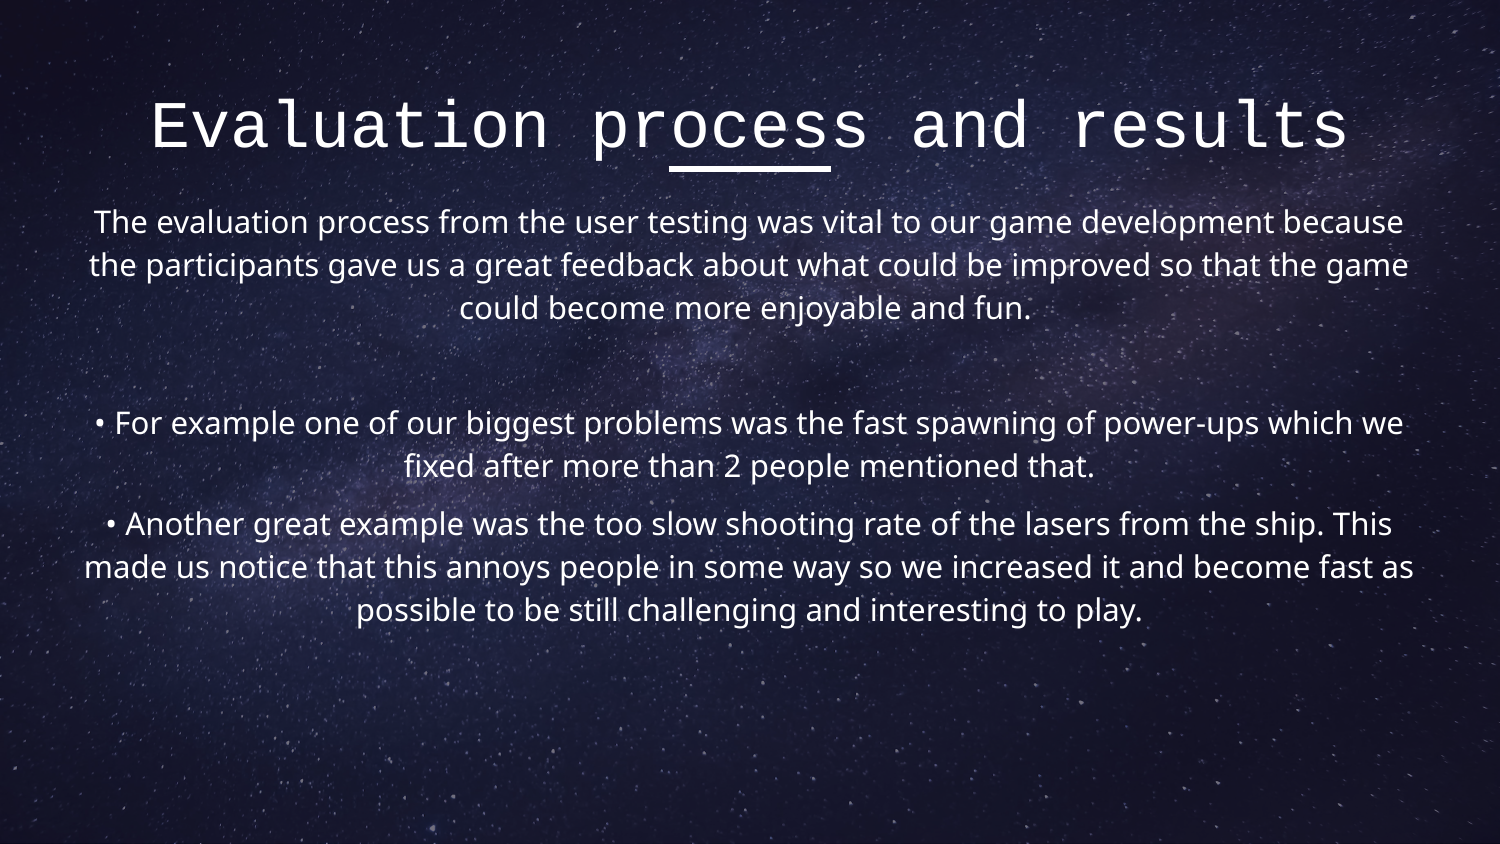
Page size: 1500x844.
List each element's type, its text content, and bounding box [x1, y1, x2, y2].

list The evaluation process from the user testing was vital to our game development because the participants gave us a great feedback about what could be improved so that the game could become more enjoyable and fun. • For example one of our biggest problems was the fast spawning of power-ups which we fixed after more than 2 people mentioned that. • Another great example was the too slow shooting rate of the lasers from the ship. This made us notice that this annoys people in some way so we increased it and become fast as possible to be still challenging and interesting to play. [51, 189, 1449, 750]
title Evaluation process and results [51, 72, 1449, 167]
